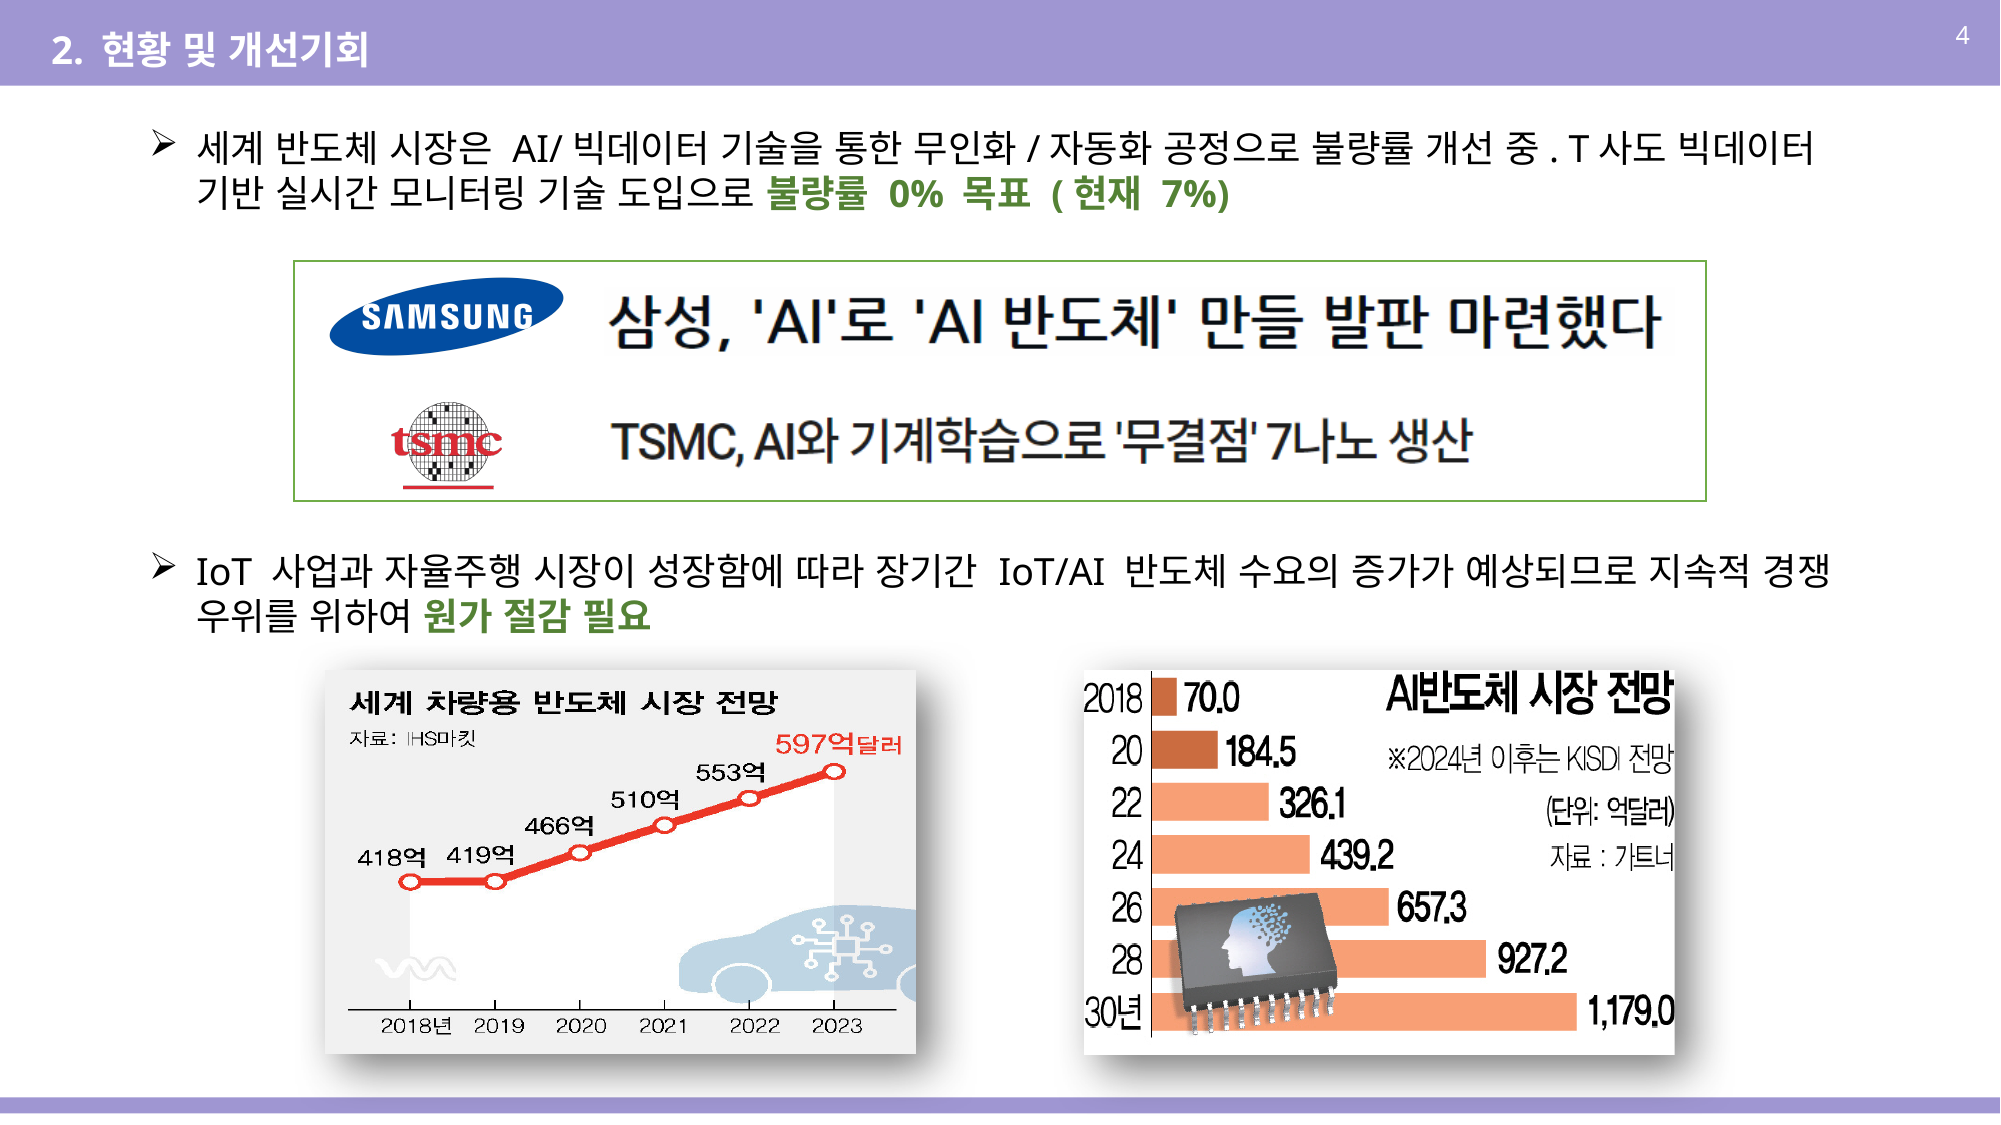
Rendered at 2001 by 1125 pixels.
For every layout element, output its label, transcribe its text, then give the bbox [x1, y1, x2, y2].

picture [319, 274, 574, 359]
picture [1083, 670, 1675, 1055]
text_box IoT 사업과 자율주행 시장이 성장함에 따라 장기간 IoT/AI 반도체 수요의 증가가 예상되므로 지속적 경쟁 우위를 위하여 원가 절감 필요 [134, 540, 1866, 646]
text_box 4 [1534, 12, 1985, 73]
picture [366, 390, 527, 501]
text_box [0, 1096, 2000, 1114]
text_box [293, 260, 1707, 502]
picture [604, 287, 1675, 356]
picture [604, 408, 1492, 478]
text_box 세계 반도체 시장은 AI/빅데이터 기술을 통한 무인화/자동화 공정으로 불량률 개선 중. T사도 빅데이터 기반 실시간 모니터링 기술 도입으로 불량률 0% 목표 (현재 7%) [134, 118, 1866, 223]
text_box [0, 0, 2000, 87]
text_box 2. 현황 및 개선기회 [35, 23, 1825, 81]
picture [325, 670, 916, 1054]
